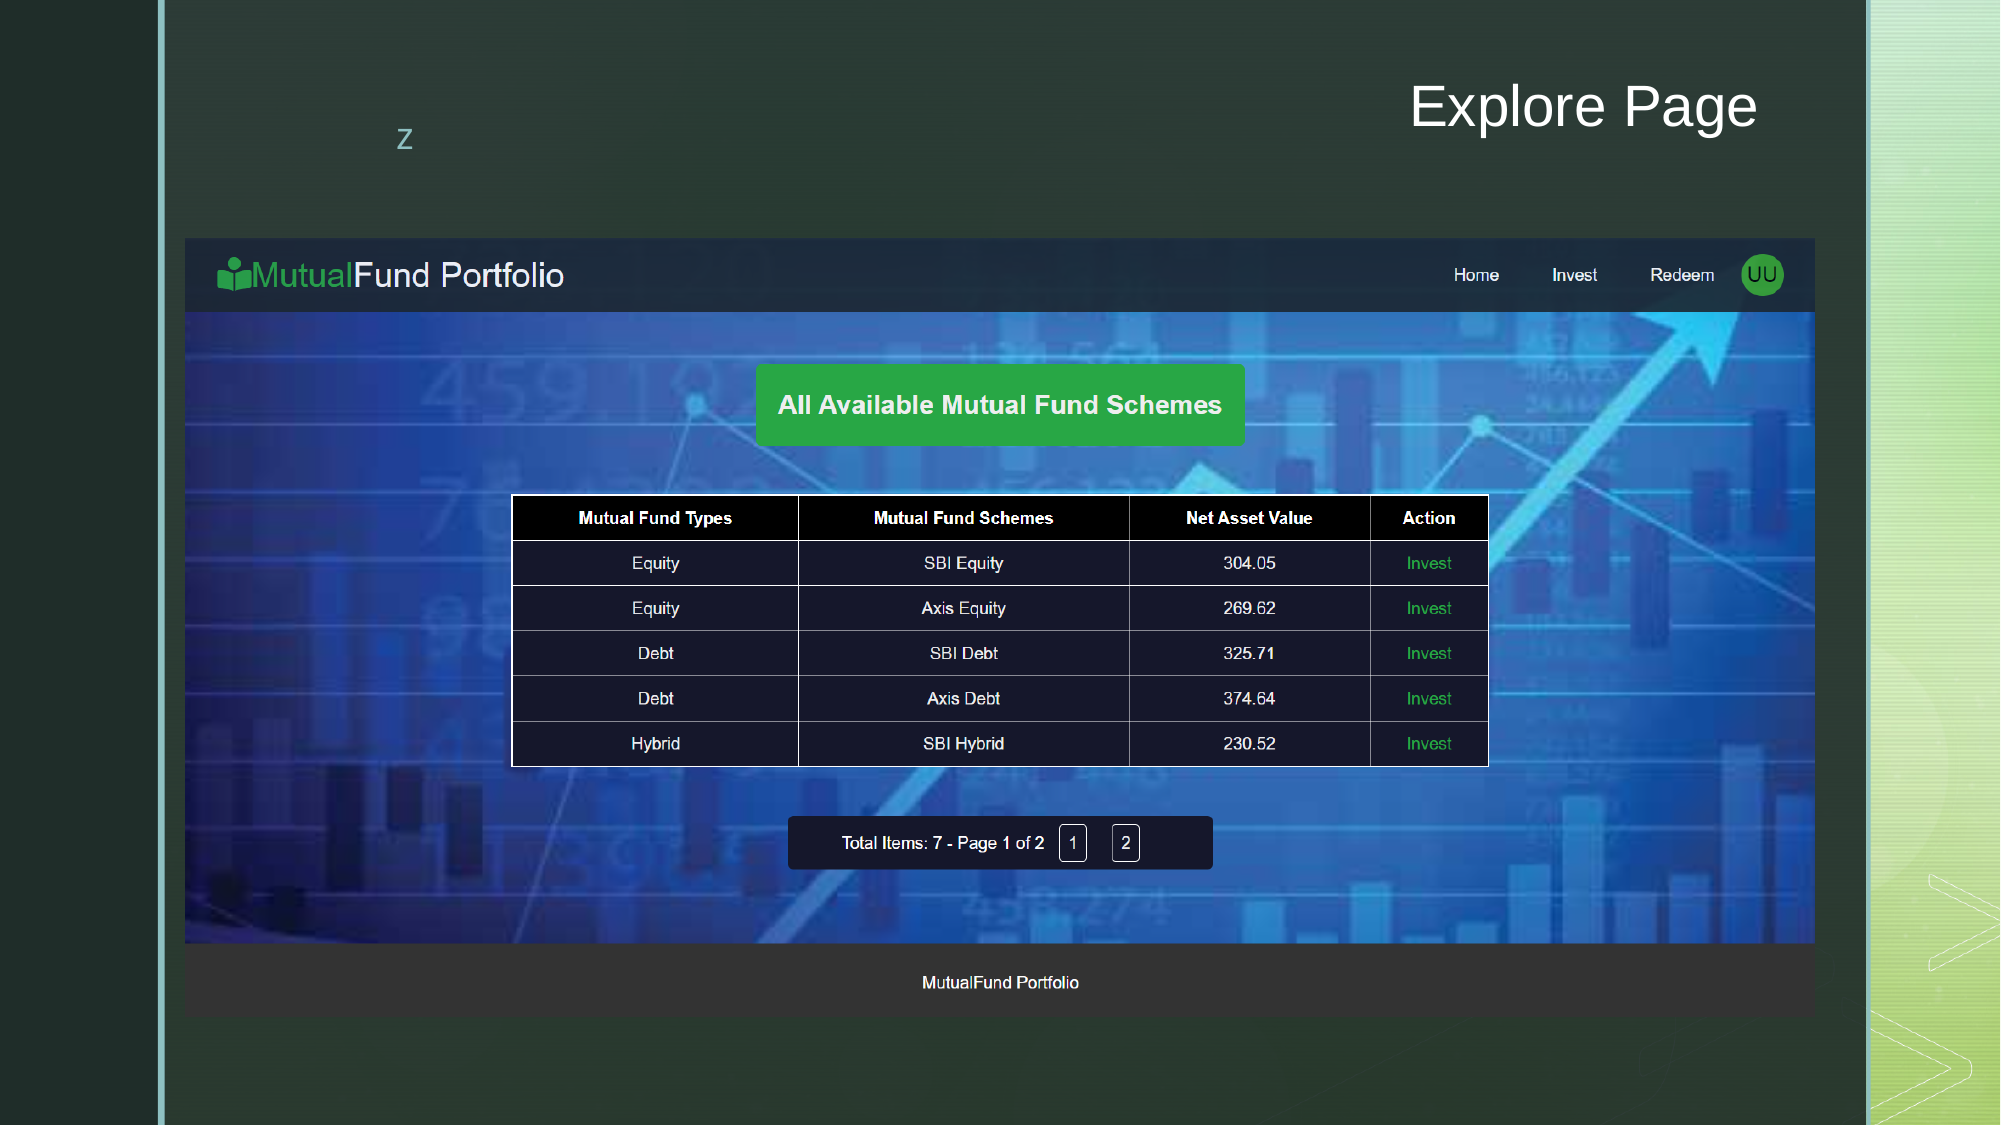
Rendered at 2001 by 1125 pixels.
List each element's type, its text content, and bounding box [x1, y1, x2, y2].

picture [184, 238, 1815, 1017]
title Explore Page [1274, 68, 1775, 154]
picture [1871, 0, 2001, 1125]
